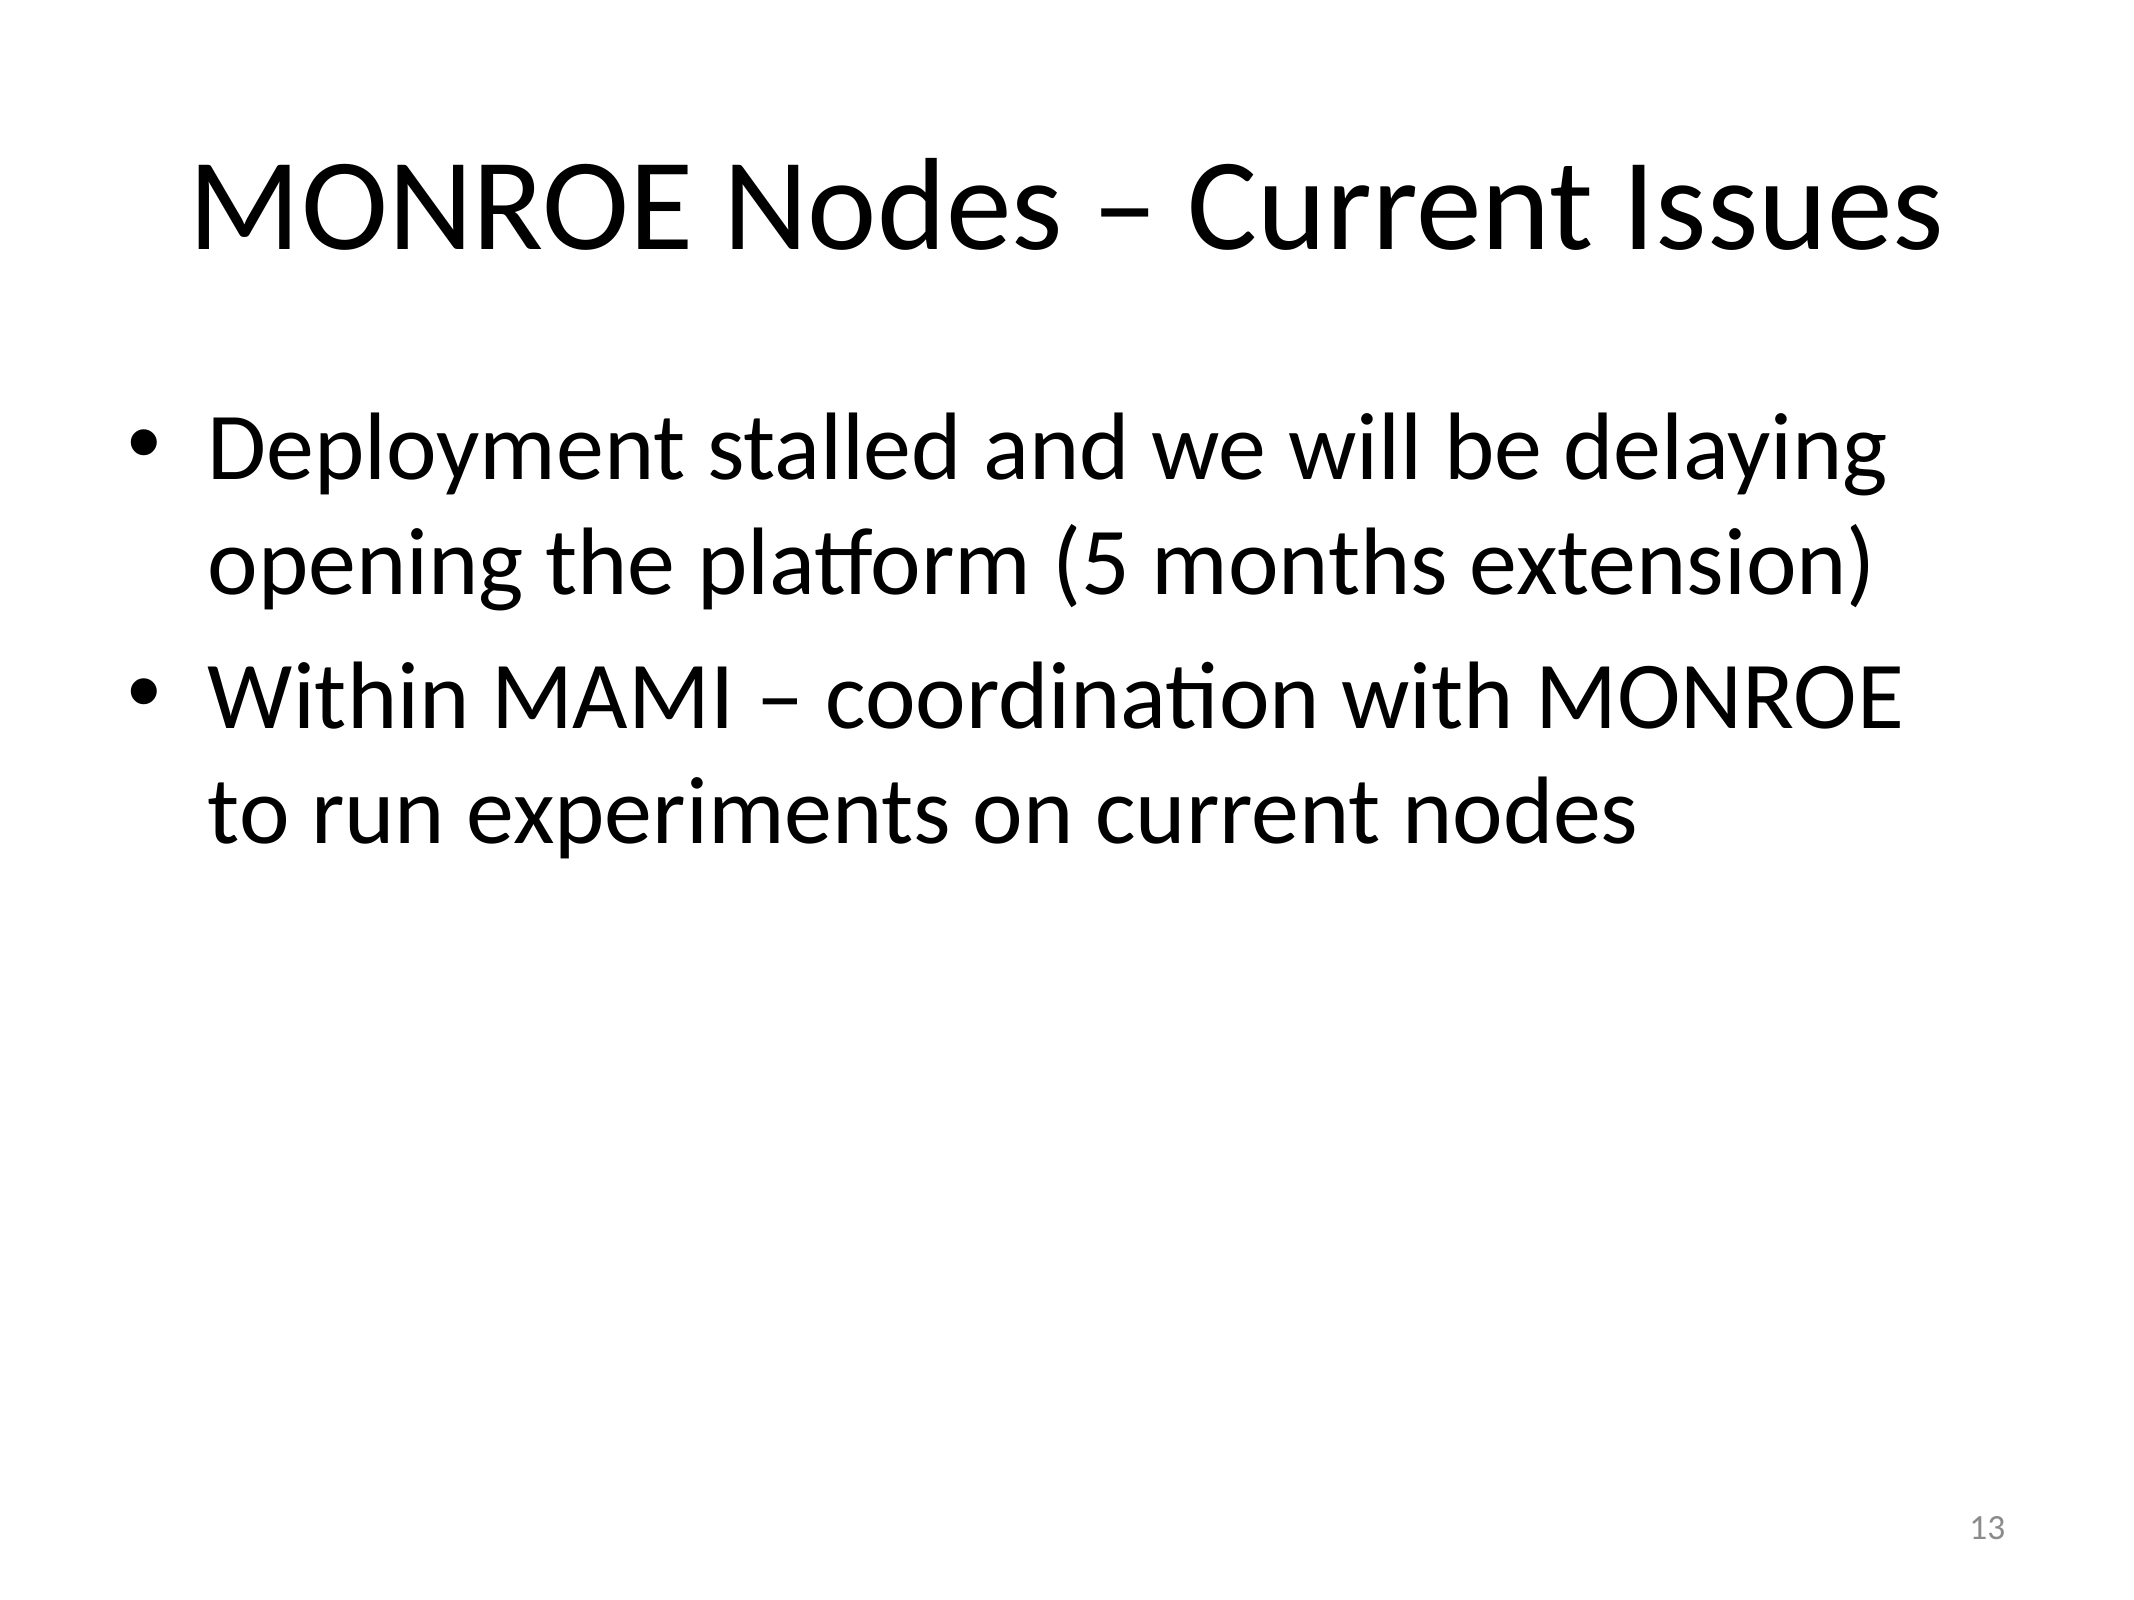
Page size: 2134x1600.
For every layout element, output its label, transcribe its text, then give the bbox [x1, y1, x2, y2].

list Deployment stalled and we will be delaying opening the platform (5 months extension) Within MAMI – coordination with MONROE to run experiments on current nodes [106, 373, 2027, 1430]
title MONROE Nodes – Current Issues [106, 64, 2027, 331]
slide_number 13 [1528, 1482, 2027, 1569]
